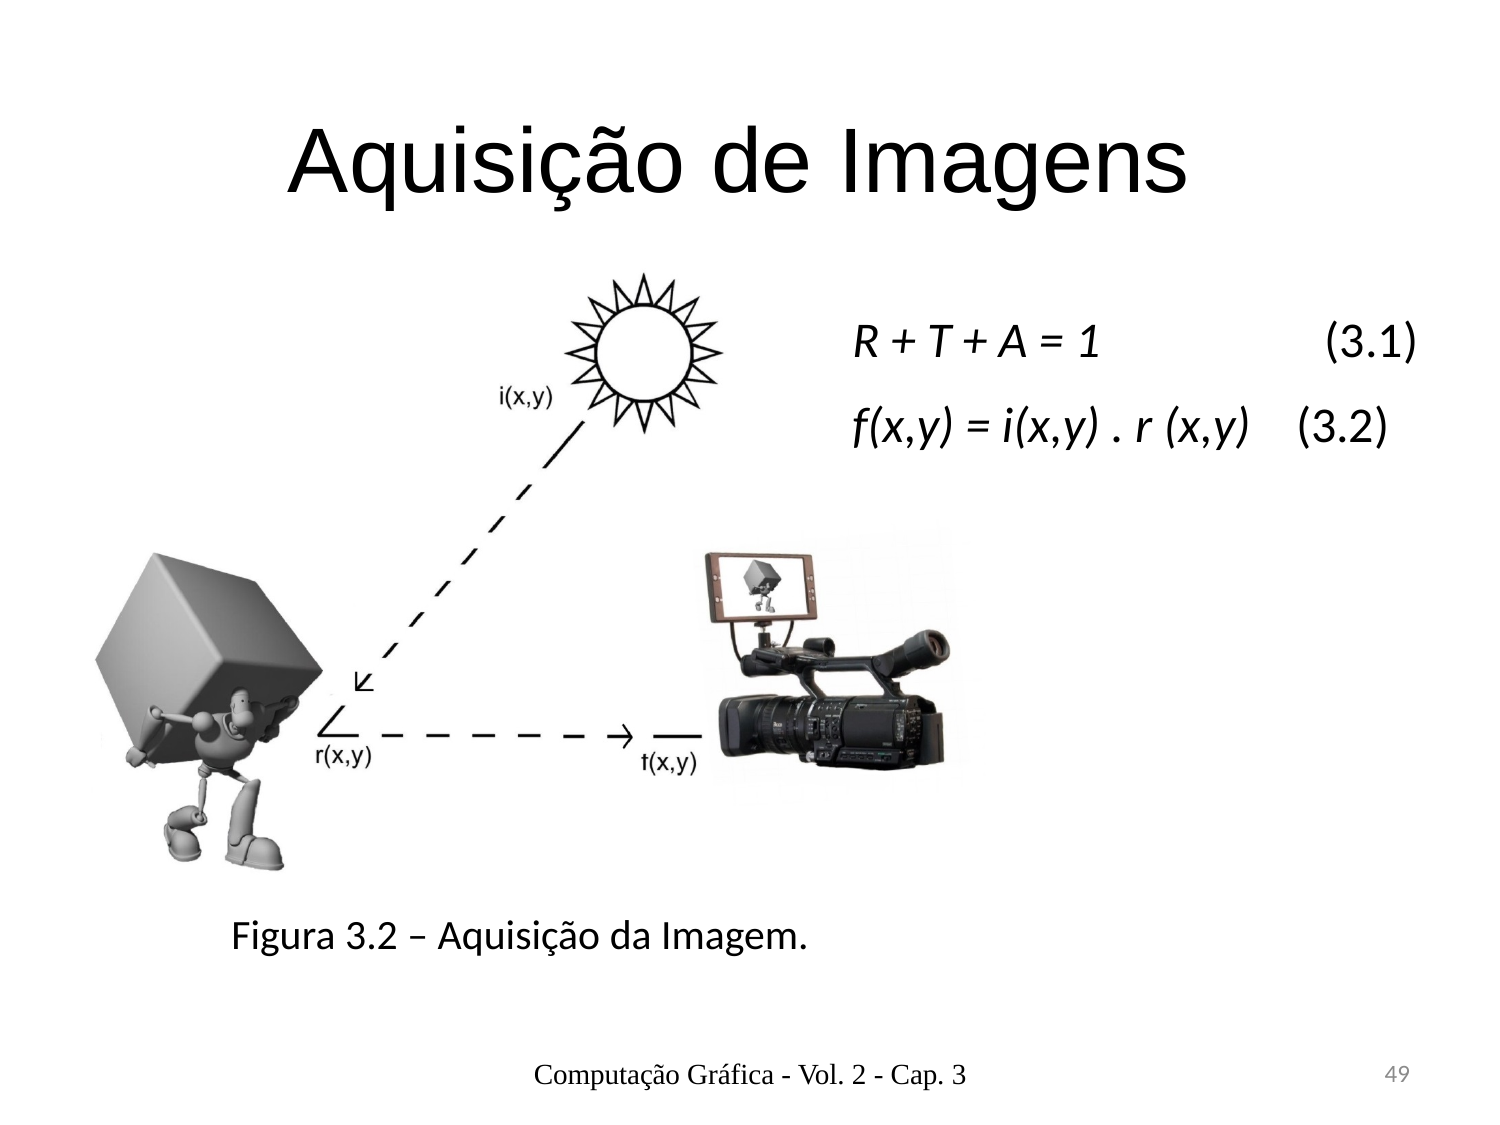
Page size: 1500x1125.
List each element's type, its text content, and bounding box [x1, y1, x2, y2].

picture [62, 262, 987, 885]
title Aquisição de Imagens [112, 62, 1388, 250]
text_box Figura 3.2 – Aquisição da Imagem. [50, 900, 1000, 965]
text_box R + T + A = 1 (3.1) f(x,y) = i(x,y) . r (x,y) (3.2) [990, 299, 1450, 460]
slide_number 49 [1074, 1042, 1425, 1103]
footer Computação Gráfica - Vol. 2 - Cap. 3 [512, 1042, 988, 1103]
